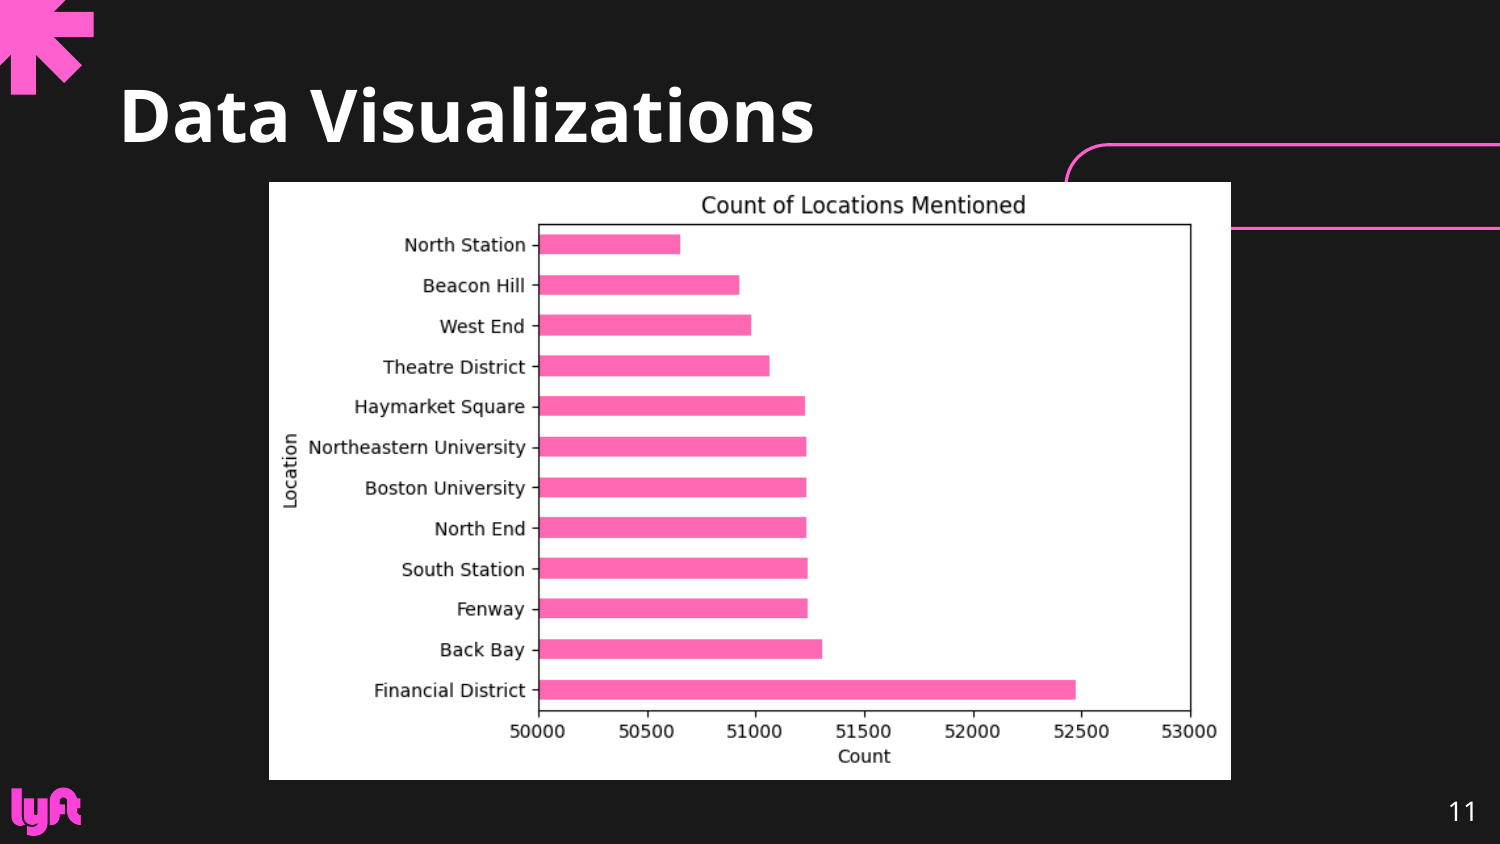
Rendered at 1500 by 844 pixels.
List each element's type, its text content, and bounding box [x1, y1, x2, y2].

picture [269, 181, 1231, 780]
text_box [1066, 144, 1500, 229]
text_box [11, 786, 81, 836]
title Data Visualizations [118, 69, 1382, 145]
slide_number ‹#› [1403, 779, 1494, 844]
